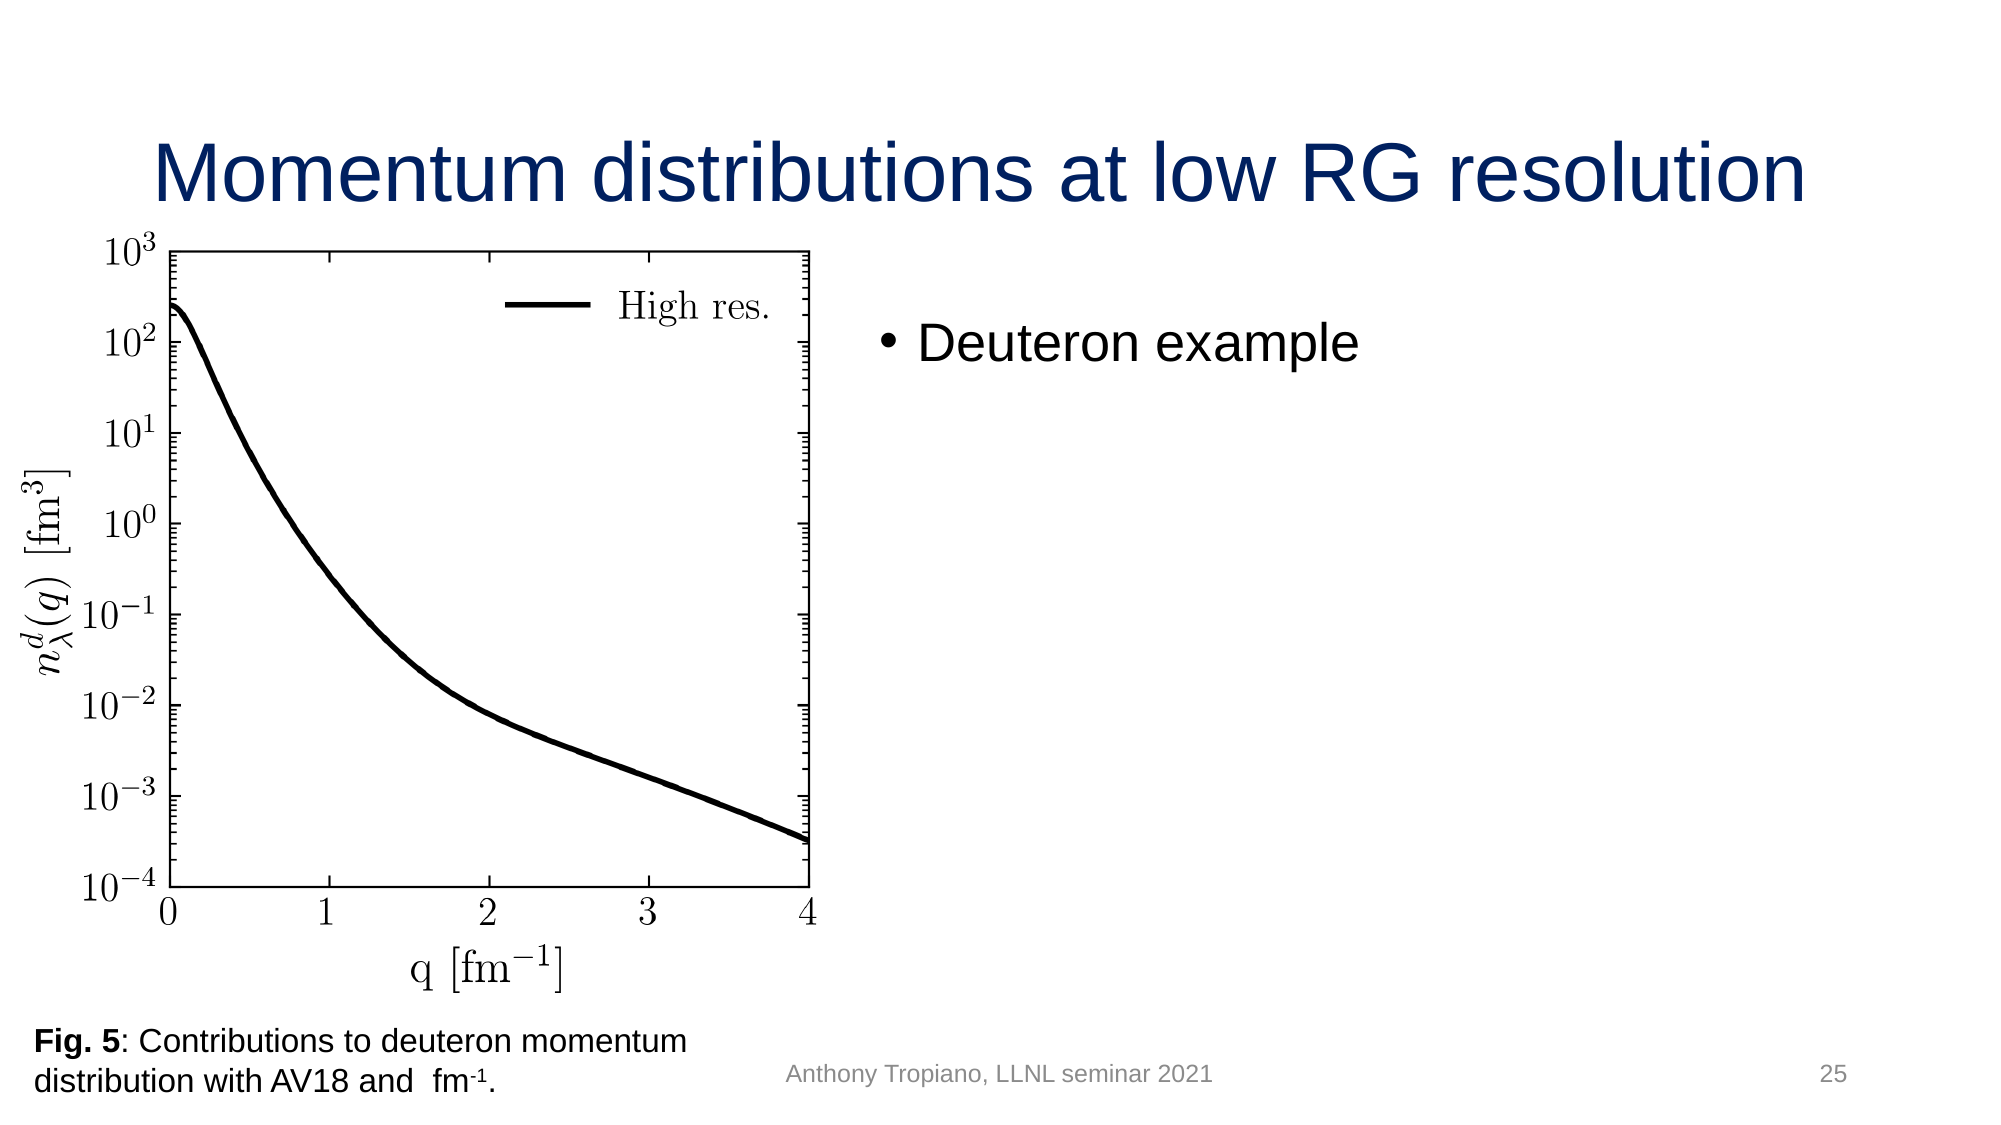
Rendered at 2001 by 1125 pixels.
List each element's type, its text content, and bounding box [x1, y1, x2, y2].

title Momentum distributions at low RG resolution [137, 59, 1863, 278]
slide_number 25 [1412, 1042, 1863, 1103]
picture [0, 217, 839, 1013]
footer Anthony Tropiano, LLNL seminar 2021 [662, 1042, 1338, 1103]
